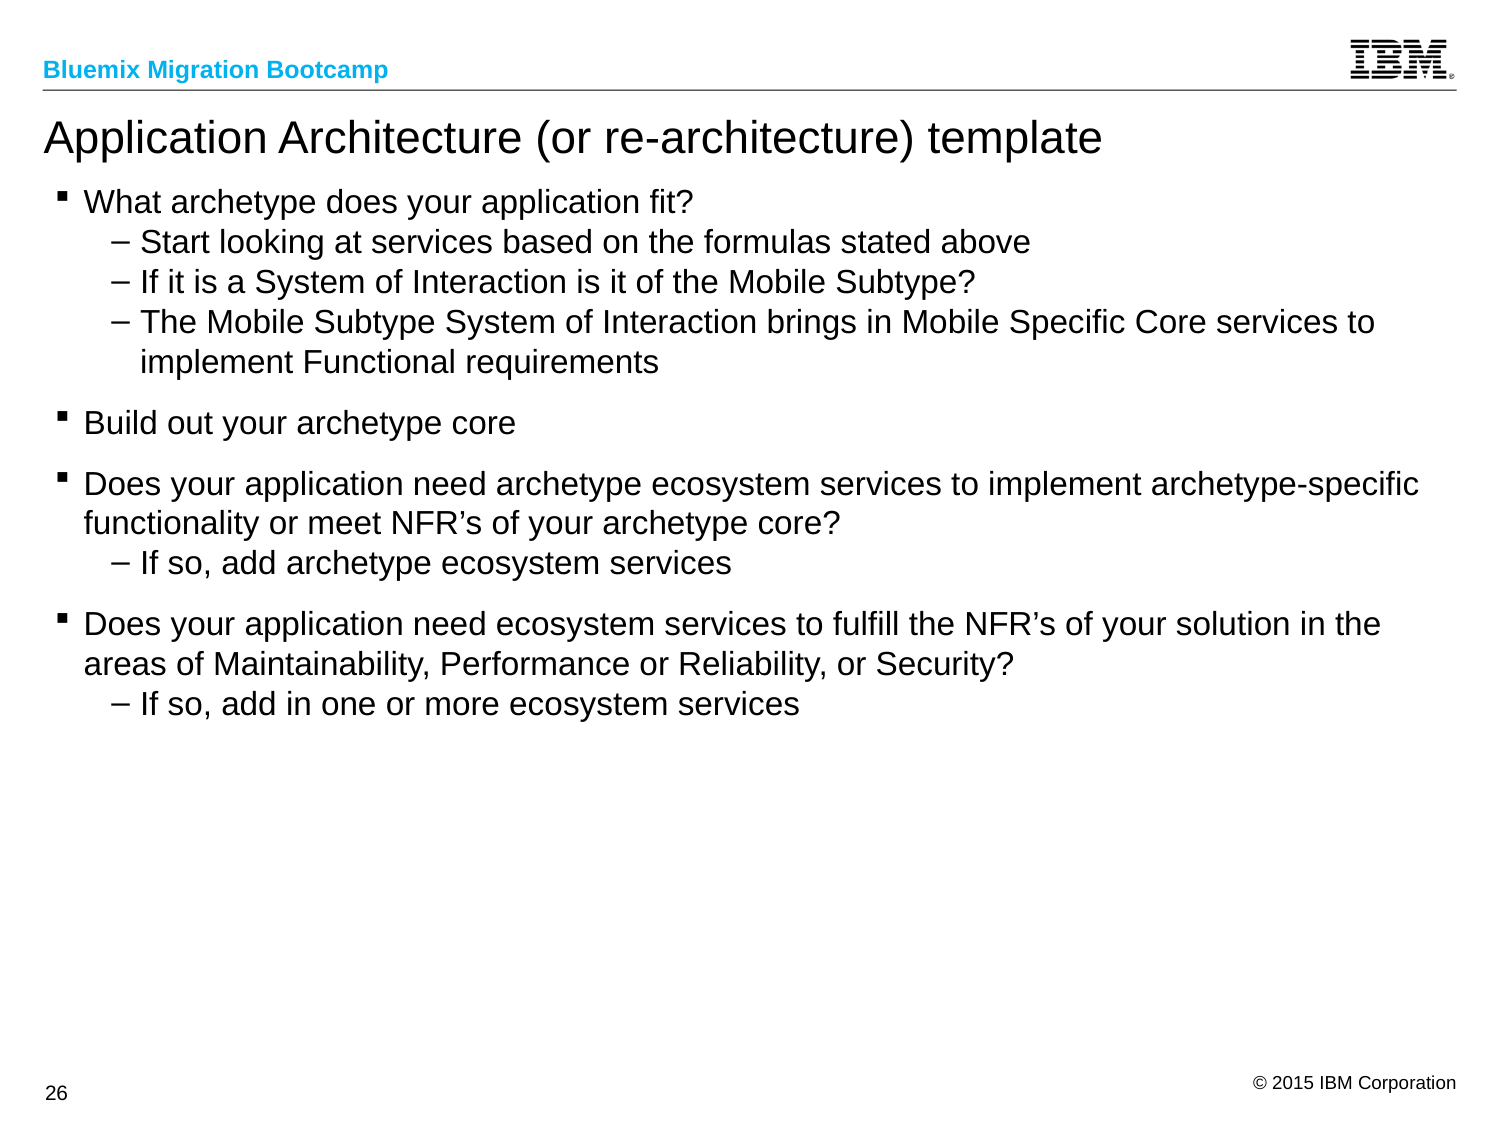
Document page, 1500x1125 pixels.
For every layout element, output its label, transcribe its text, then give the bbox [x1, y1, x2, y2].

picture [1336, 24, 1457, 91]
title Application Architecture (or re-architecture) template [43, 100, 1464, 288]
list What archetype does your application fit? Start looking at services based on the formulas stated above If it is a System of Interaction is it of the Mobile Subtype? The Mobile Subtype System of Interaction brings in Mobile Specific Core services to implement Functional requirements Build out your archetype core Does your application need archetype ecosystem services to implement archetype-specific functionality or meet NFR’s of your archetype core? If so, add archetype ecosystem services Does your application need ecosystem services to fulfill the NFR’s of your solution in the areas of Maintainability, Performance or Reliability, or Security? If so, add in one or more ecosystem services [55, 172, 1451, 1003]
